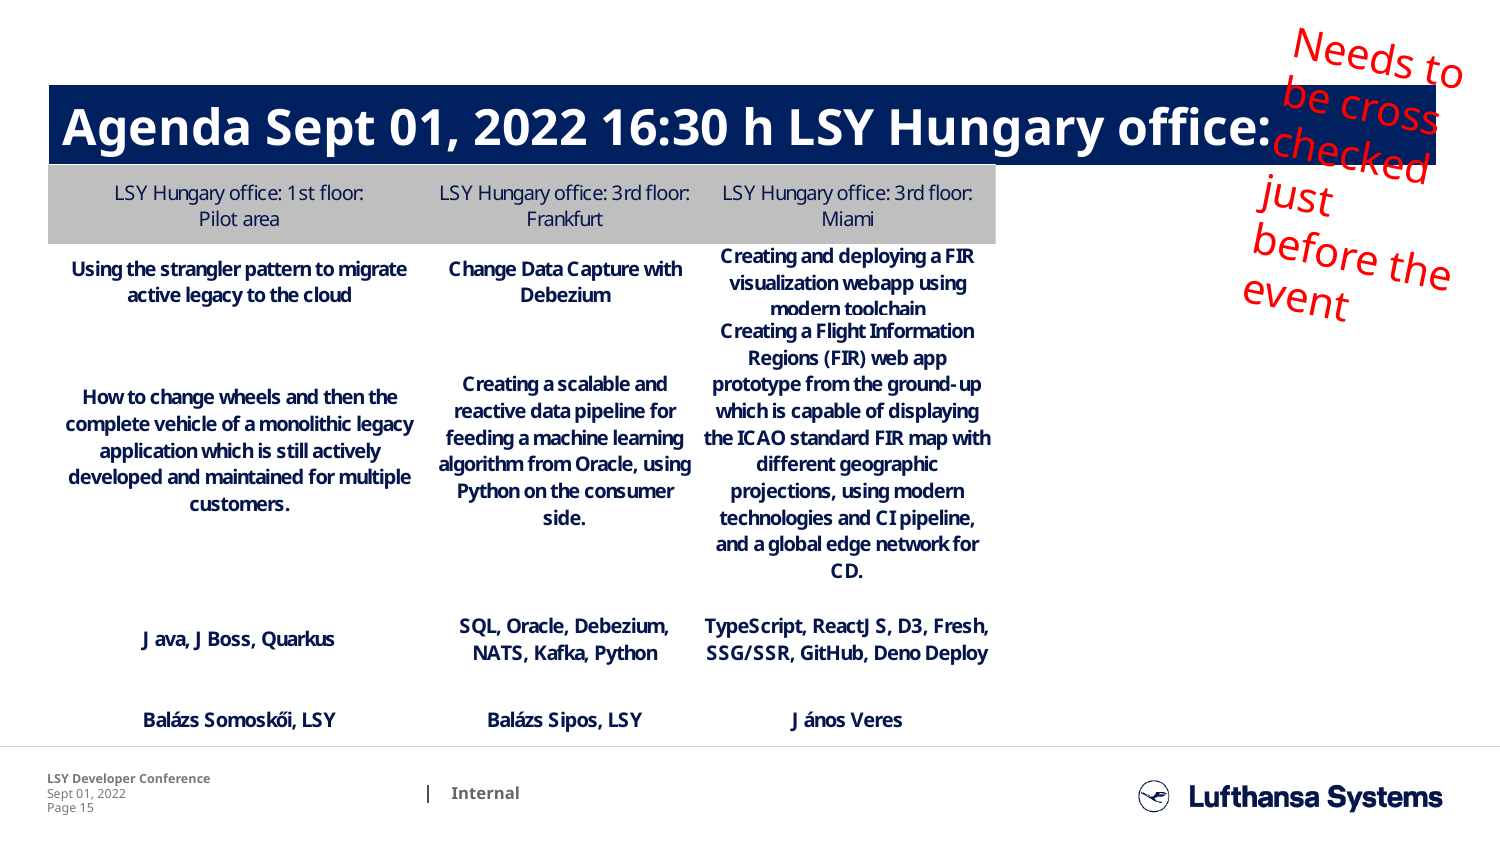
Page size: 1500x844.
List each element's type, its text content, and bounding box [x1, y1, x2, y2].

picture [1136, 778, 1443, 813]
footer LSY Developer Conference [47, 771, 402, 787]
table_header Agenda Sept 01, 2022 16:30 h LSY Hungary office: [49, 85, 1284, 165]
text_box Needs to be cross checked just before the event [1238, 15, 1500, 351]
slide_number Page 15 [47, 801, 103, 817]
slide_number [47, 785, 138, 801]
picture [47, 163, 997, 747]
